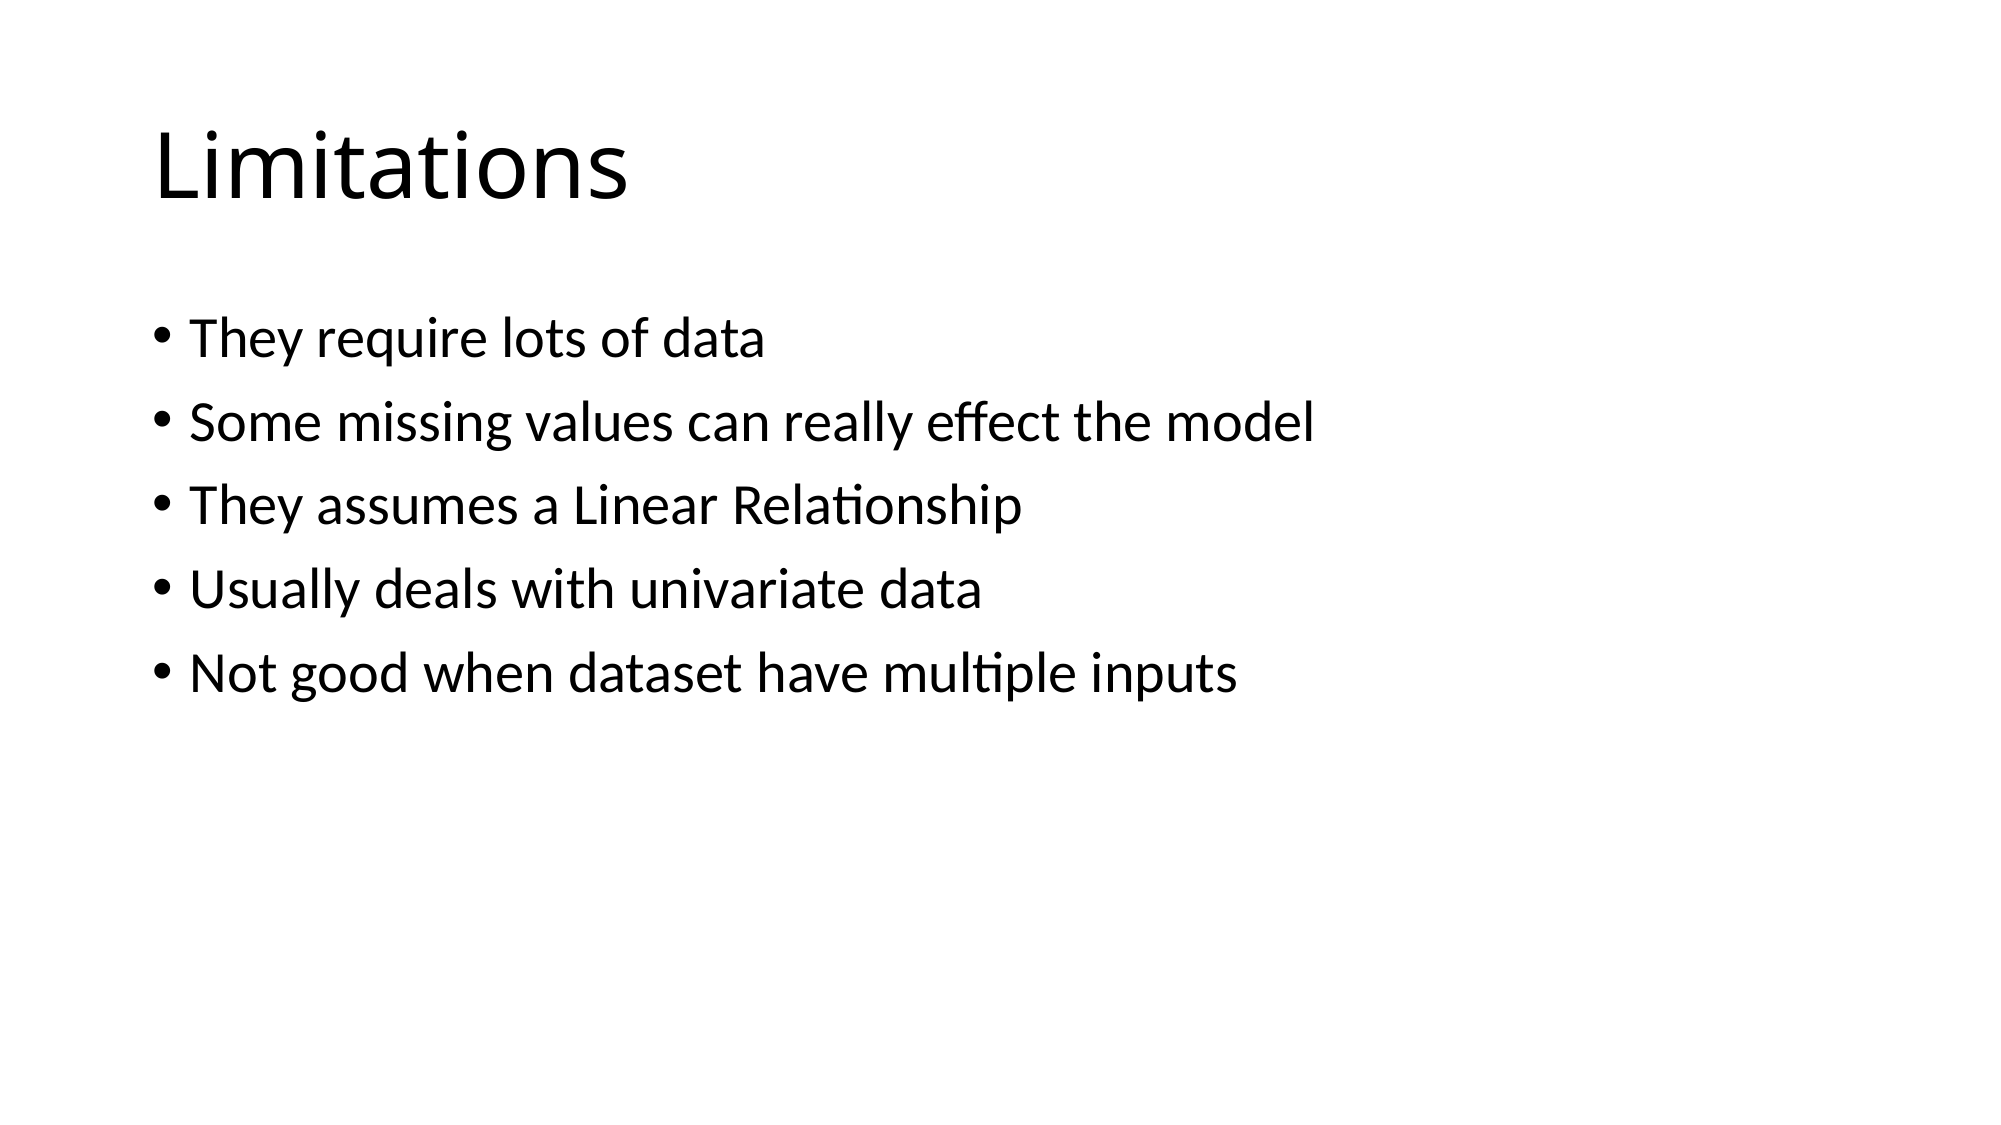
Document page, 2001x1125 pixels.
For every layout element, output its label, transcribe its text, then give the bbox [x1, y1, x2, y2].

title Limitations [137, 59, 1863, 278]
list They require lots of data Some missing values can really effect the model They assumes a Linear Relationship Usually deals with univariate data Not good when dataset have multiple inputs [137, 299, 1863, 1014]
